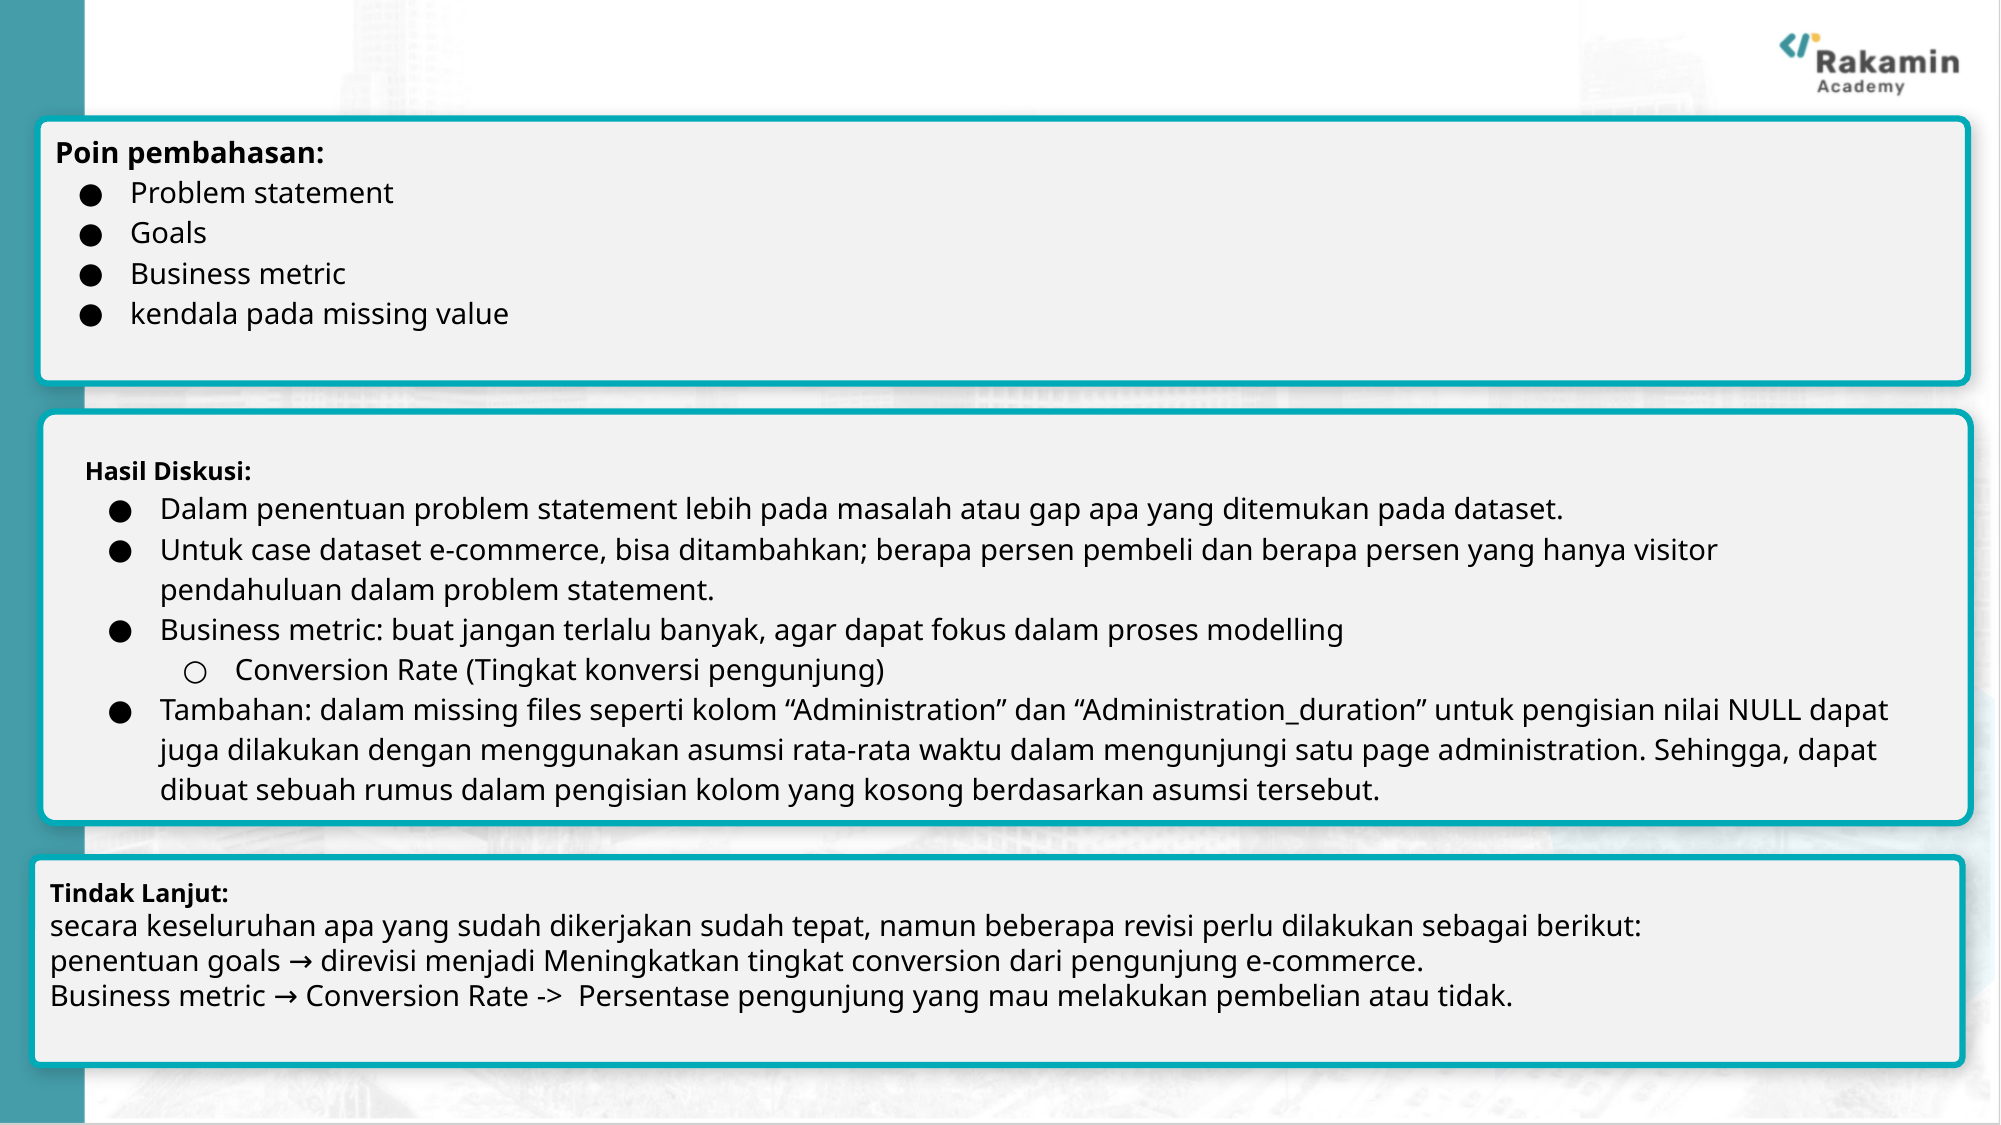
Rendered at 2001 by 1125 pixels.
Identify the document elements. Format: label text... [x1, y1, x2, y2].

picture [0, 0, 2001, 1125]
text_box [40, 411, 1971, 824]
text_box Tindak Lanjut: secara keseluruhan apa yang sudah dikerjakan sudah tepat, namun beberapa revisi perlu dilakukan sebagai berikut: penentuan goals → direvisi menjadi Meningkatkan tingkat conversion dari pengunjung e-commerce. Business metric → Conversion Rate -> Persentase pengunjung yang mau melakukan pembelian atau tidak. [34, 865, 1490, 1042]
text_box [31, 857, 1490, 1066]
text_box Hasil Diskusi: Dalam penentuan problem statement lebih pada masalah atau gap apa yang ditemukan pada dataset. Untuk case dataset e-commerce, bisa ditambahkan; berapa persen pembeli dan berapa persen yang hanya visitor pendahuluan dalam problem statement. Business metric: buat jangan terlalu banyak, agar dapat fokus dalam proses modelling Conversion Rate (Tingkat konversi pengunjung) Tambahan: dalam missing files seperti kolom “Administration” dan “Administration_duration” untuk pengisian nilai NULL dapat juga dilakukan dengan menggunakan asumsi rata-rata waktu dalam mengunjungi satu page administration. Sehingga, dapat dibuat sebuah rumus dalam pengisian kolom yang kosong berdasarkan asumsi tersebut. [69, 443, 1907, 807]
text_box Poin pembahasan: Problem statement Goals Business metric kendala pada missing value [40, 121, 1966, 387]
